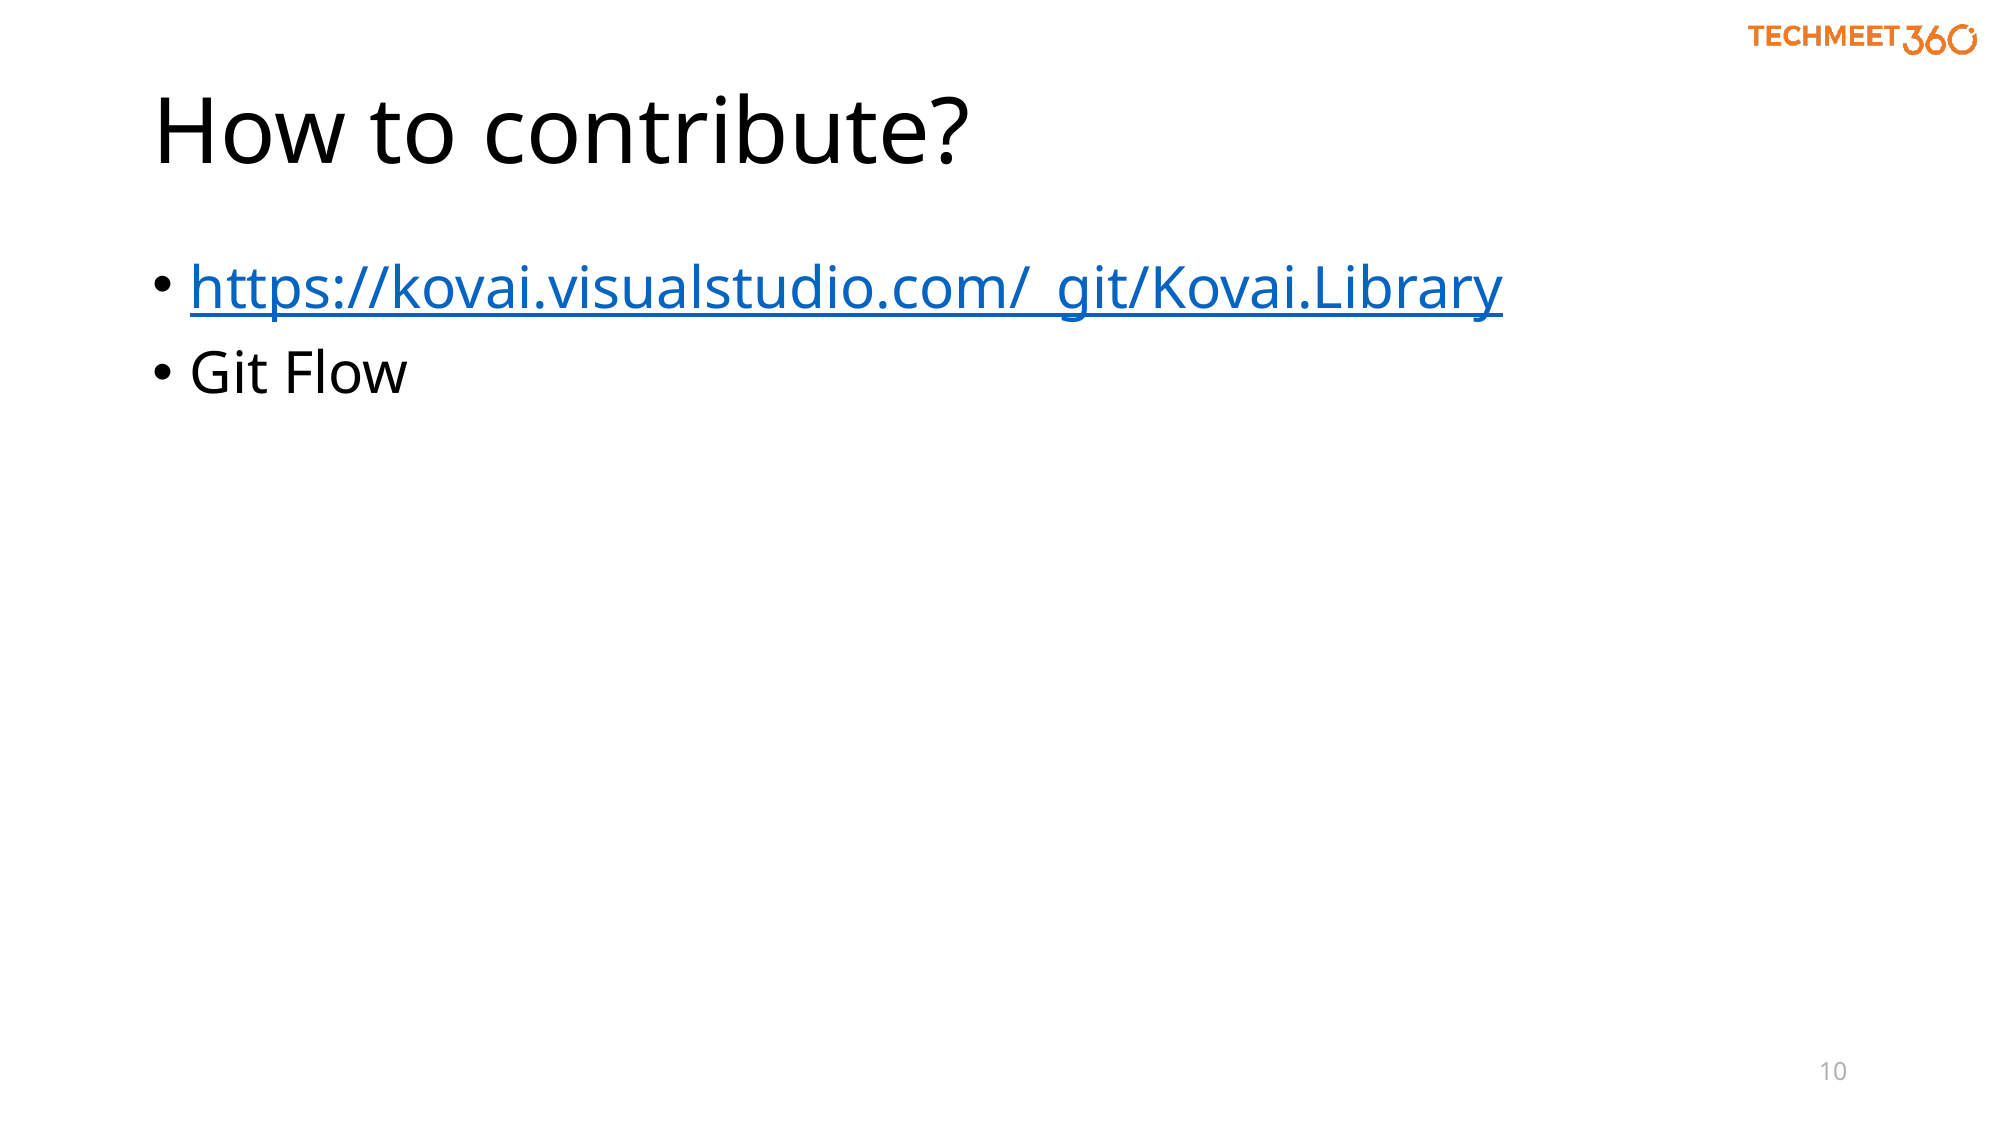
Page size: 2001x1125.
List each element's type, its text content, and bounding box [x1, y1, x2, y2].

list https://kovai.visualstudio.com/_git/Kovai.Library Git Flow [137, 244, 1863, 1014]
picture [1748, 24, 1977, 55]
slide_number 10 [1412, 1042, 1863, 1103]
title How to contribute? [137, 59, 1863, 209]
